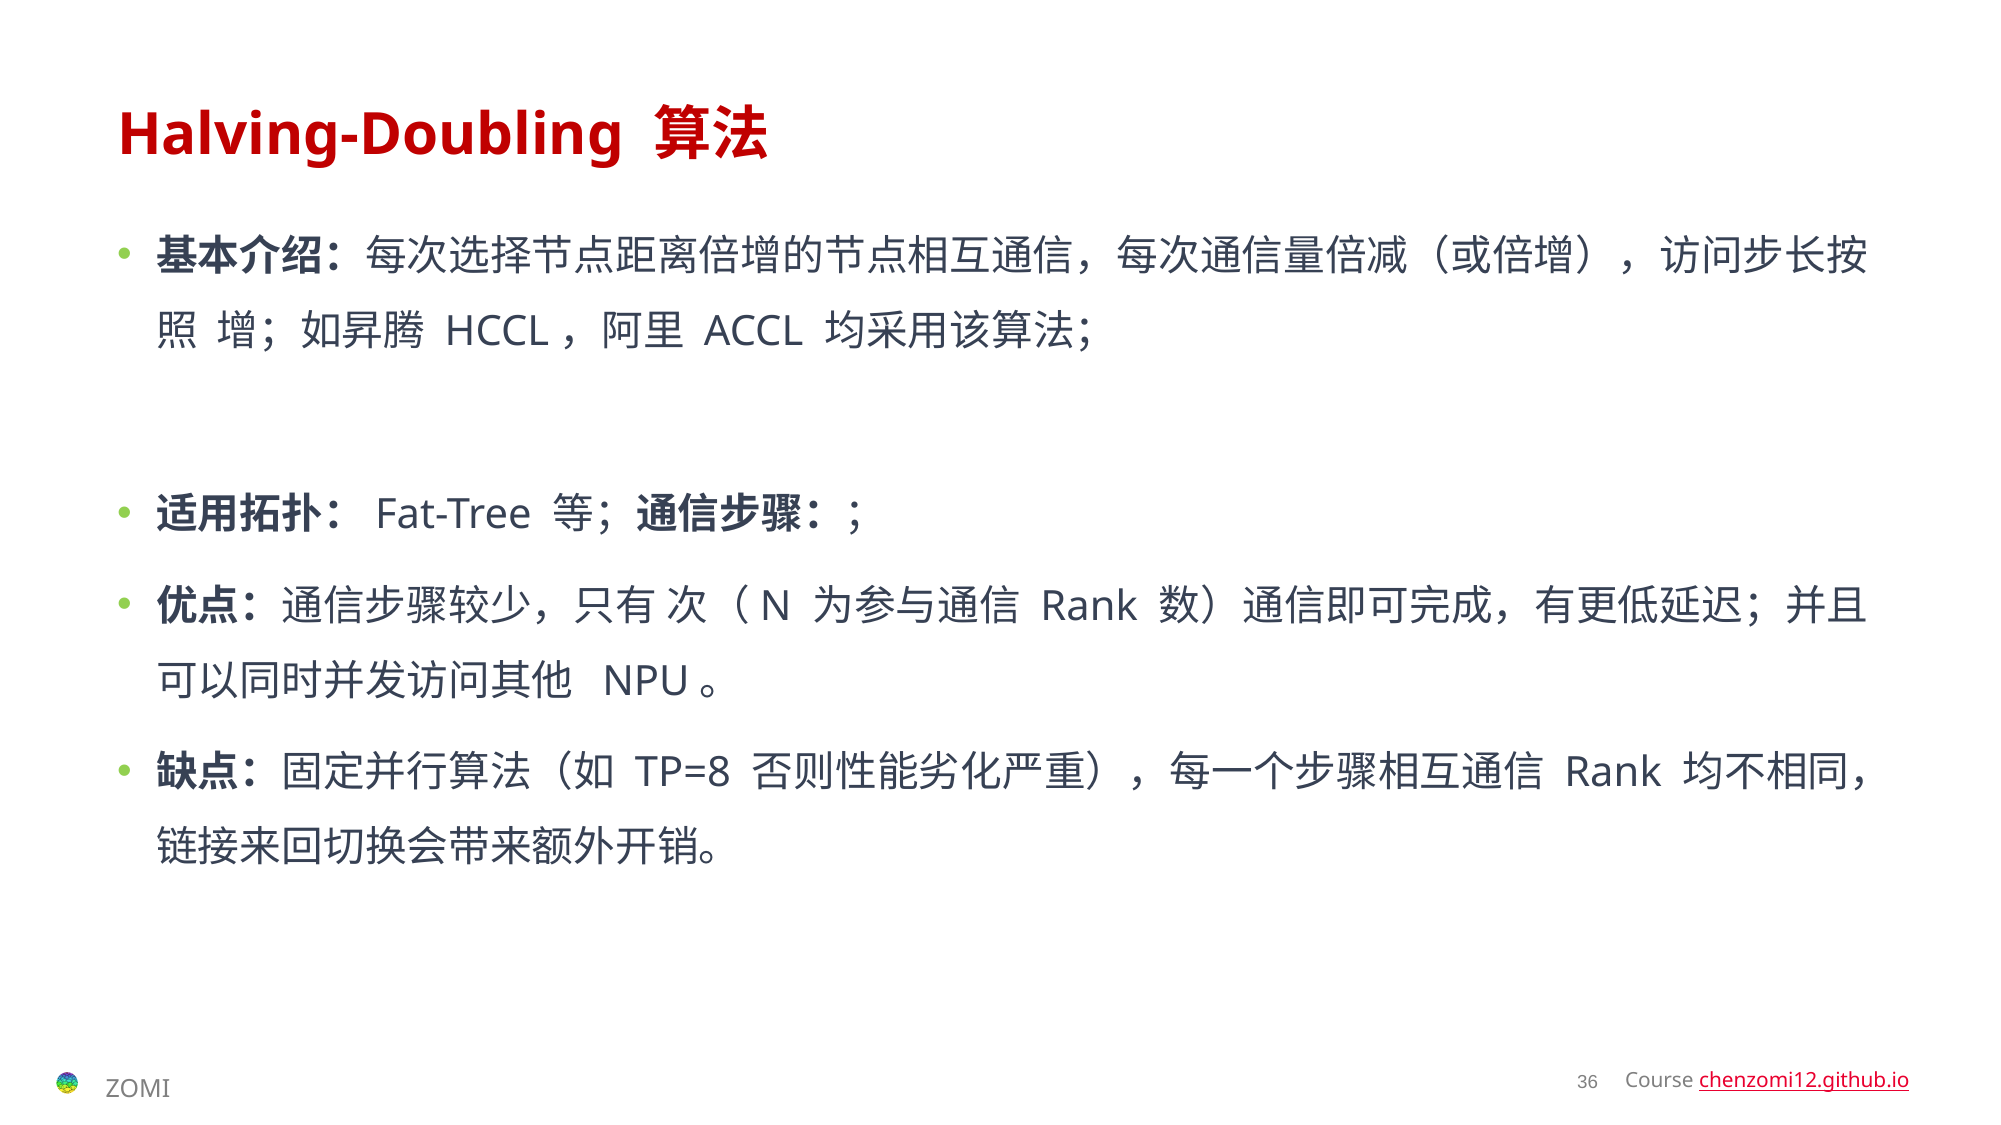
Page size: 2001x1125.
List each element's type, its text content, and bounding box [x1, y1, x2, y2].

picture [57, 1073, 77, 1093]
title Halving-Doubling 算法 [102, 83, 1901, 180]
